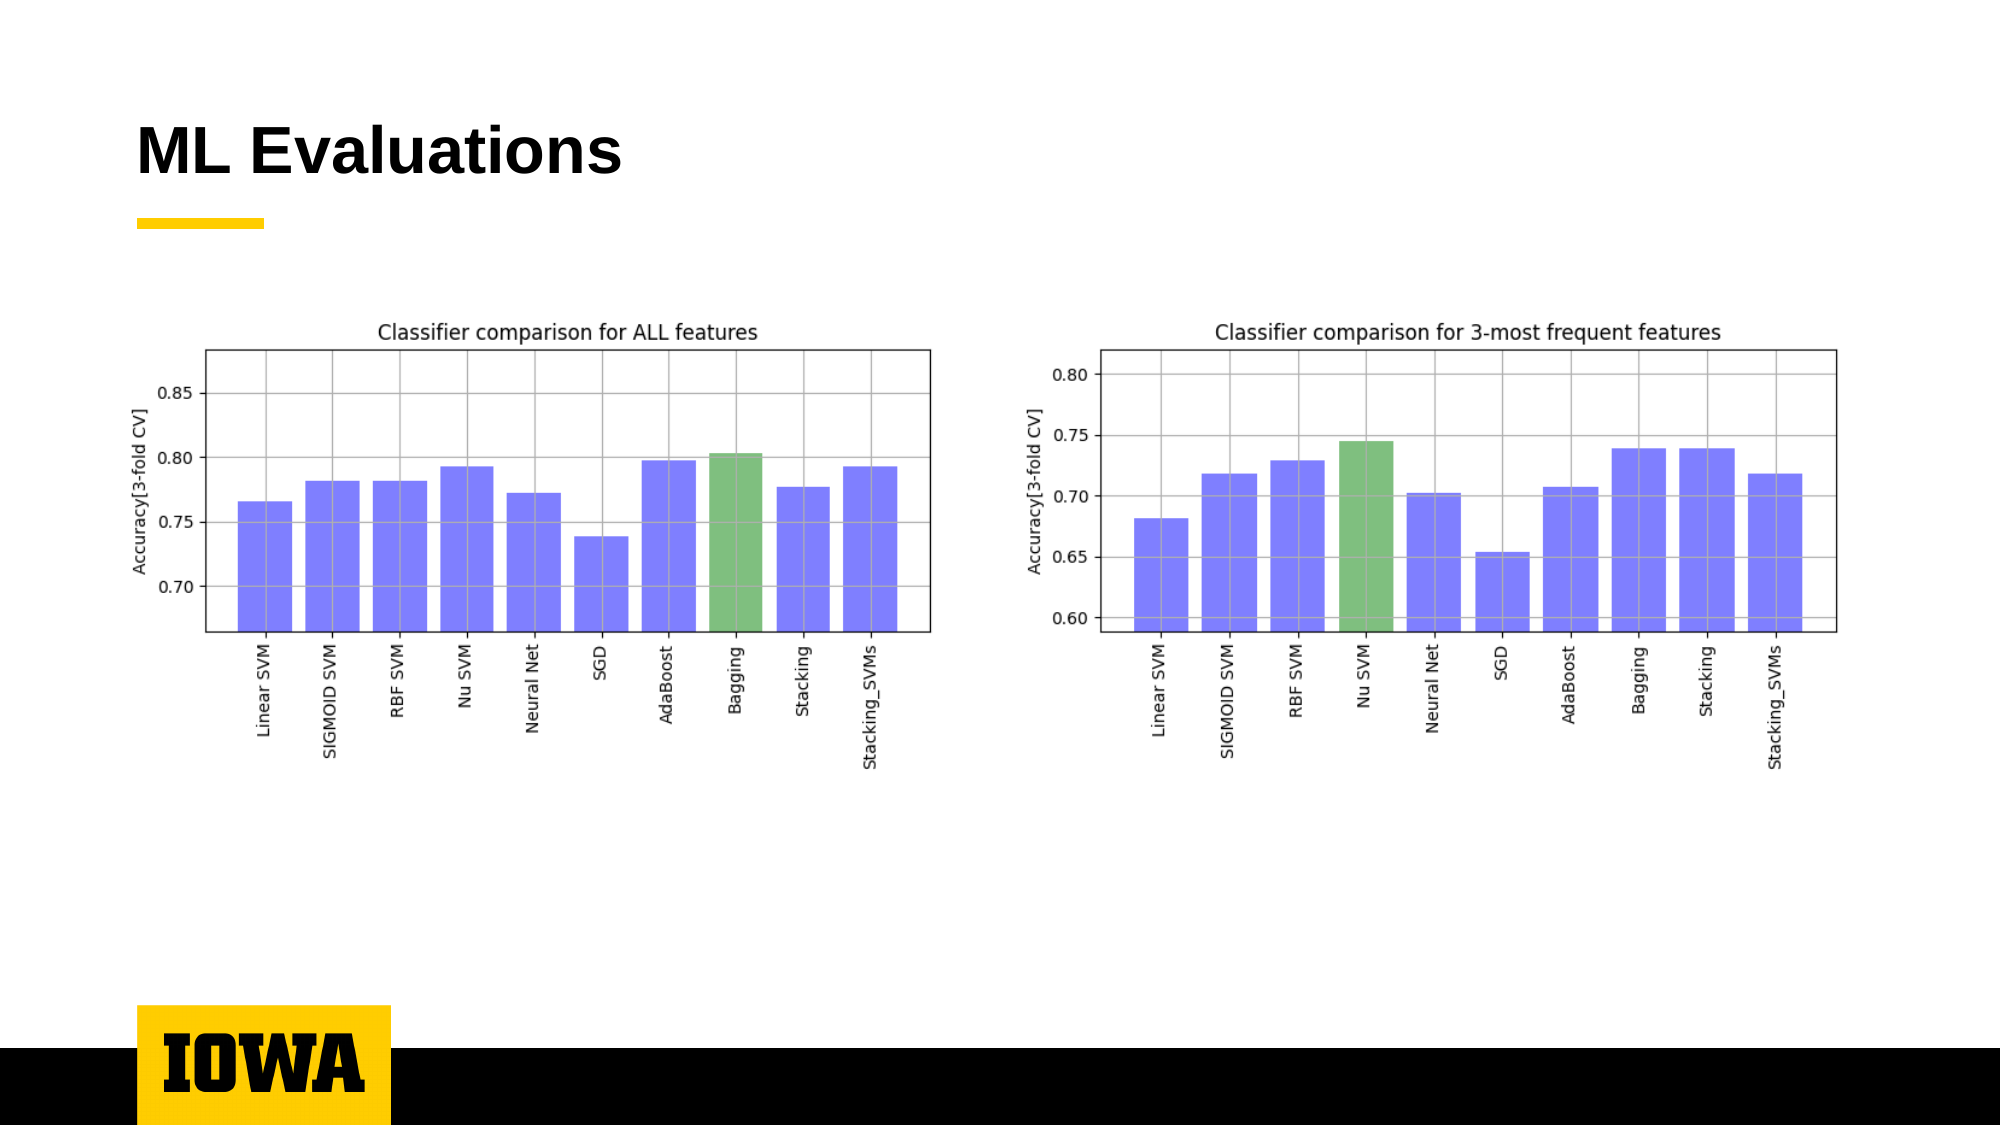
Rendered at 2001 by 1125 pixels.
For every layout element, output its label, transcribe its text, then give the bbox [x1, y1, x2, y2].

picture [1016, 311, 1847, 781]
picture [137, 1005, 391, 1125]
title ML Evaluations [121, 81, 1847, 224]
picture [121, 311, 942, 781]
